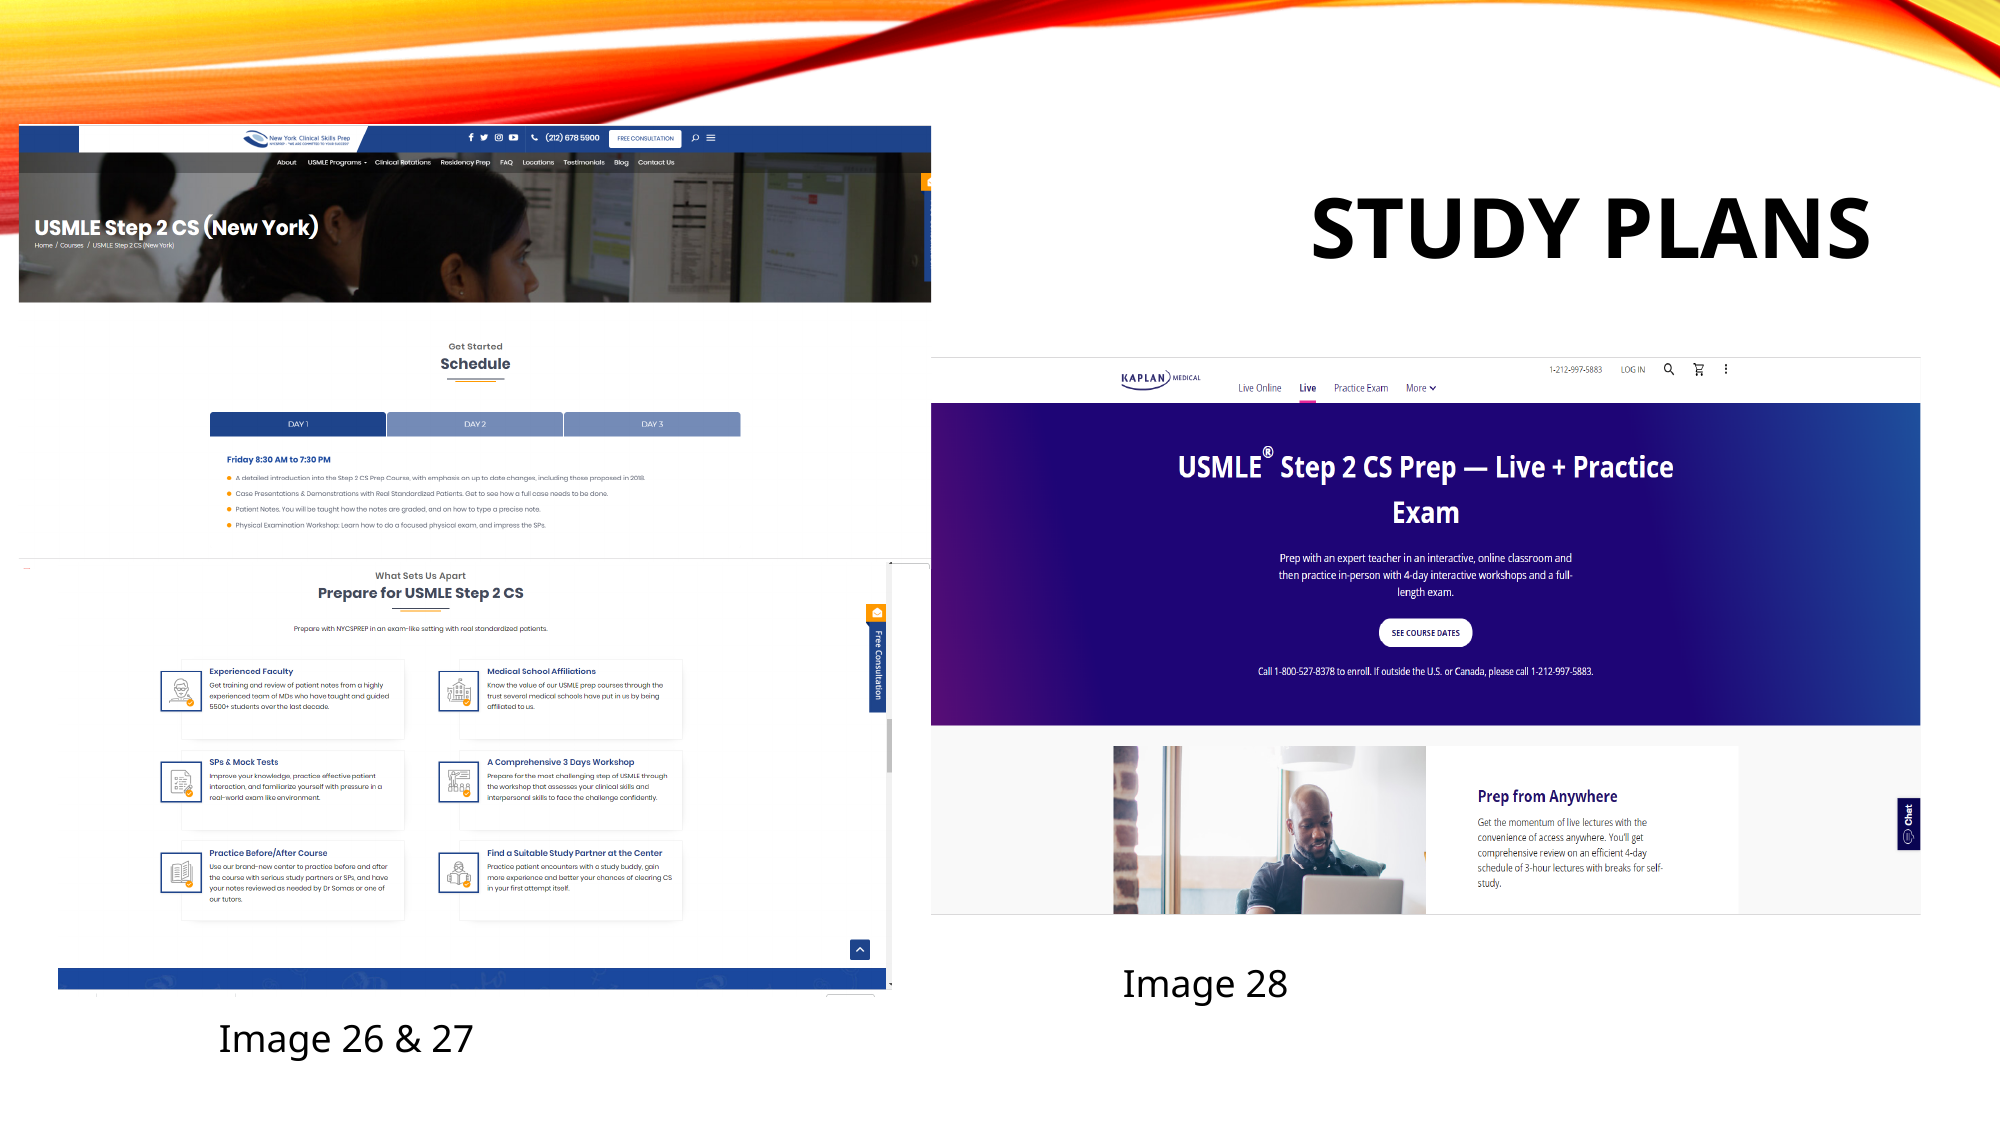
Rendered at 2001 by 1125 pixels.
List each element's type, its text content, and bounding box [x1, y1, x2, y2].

text_box Image 28 [1108, 952, 1335, 1013]
picture [0, 0, 2000, 997]
text_box Image 26 & 27 [204, 1007, 549, 1067]
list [930, 355, 1921, 916]
title STUDY PLANS [932, 125, 1888, 338]
